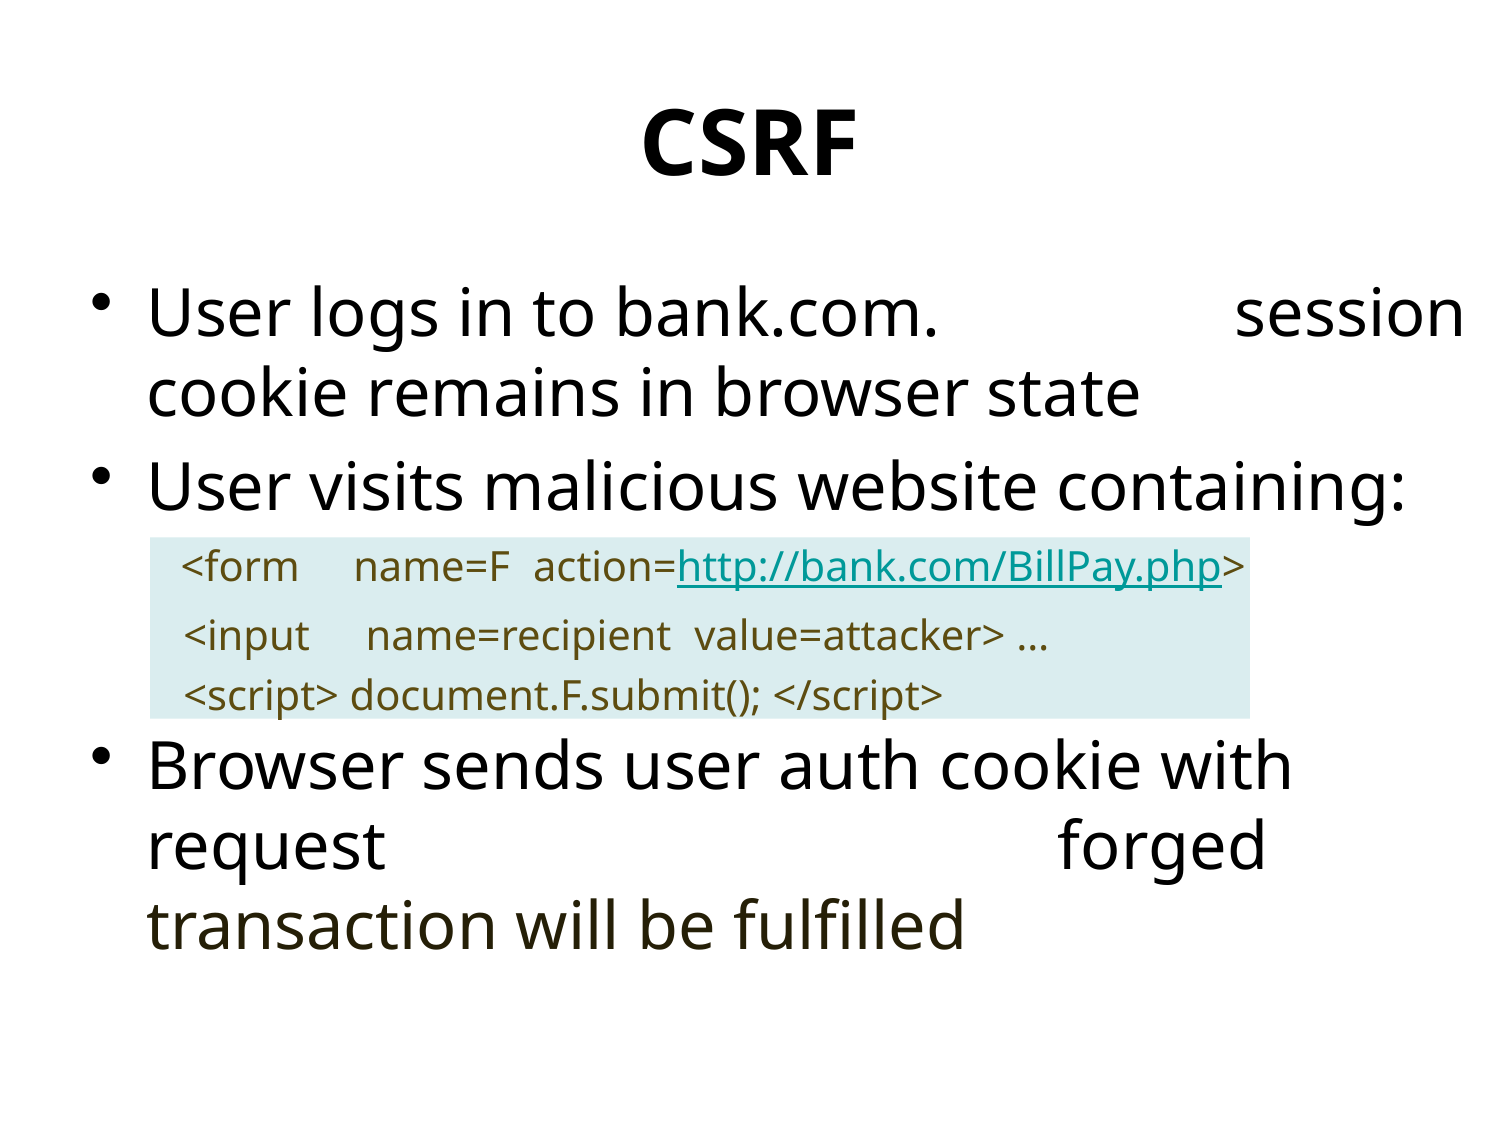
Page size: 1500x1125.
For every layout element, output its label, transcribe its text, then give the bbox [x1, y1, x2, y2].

title CSRF [0, 45, 1500, 233]
list User logs in to bank.com. session cookie remains in browser state User visits malicious website containing: Browser sends user auth cookie with request forged transaction will be fulfilled [75, 262, 1500, 1125]
text_box <form name=F action=http://bank.com/BillPay.php> <input name=recipient value=attacker> … <script> document.F.submit(); </script> [150, 537, 1250, 719]
